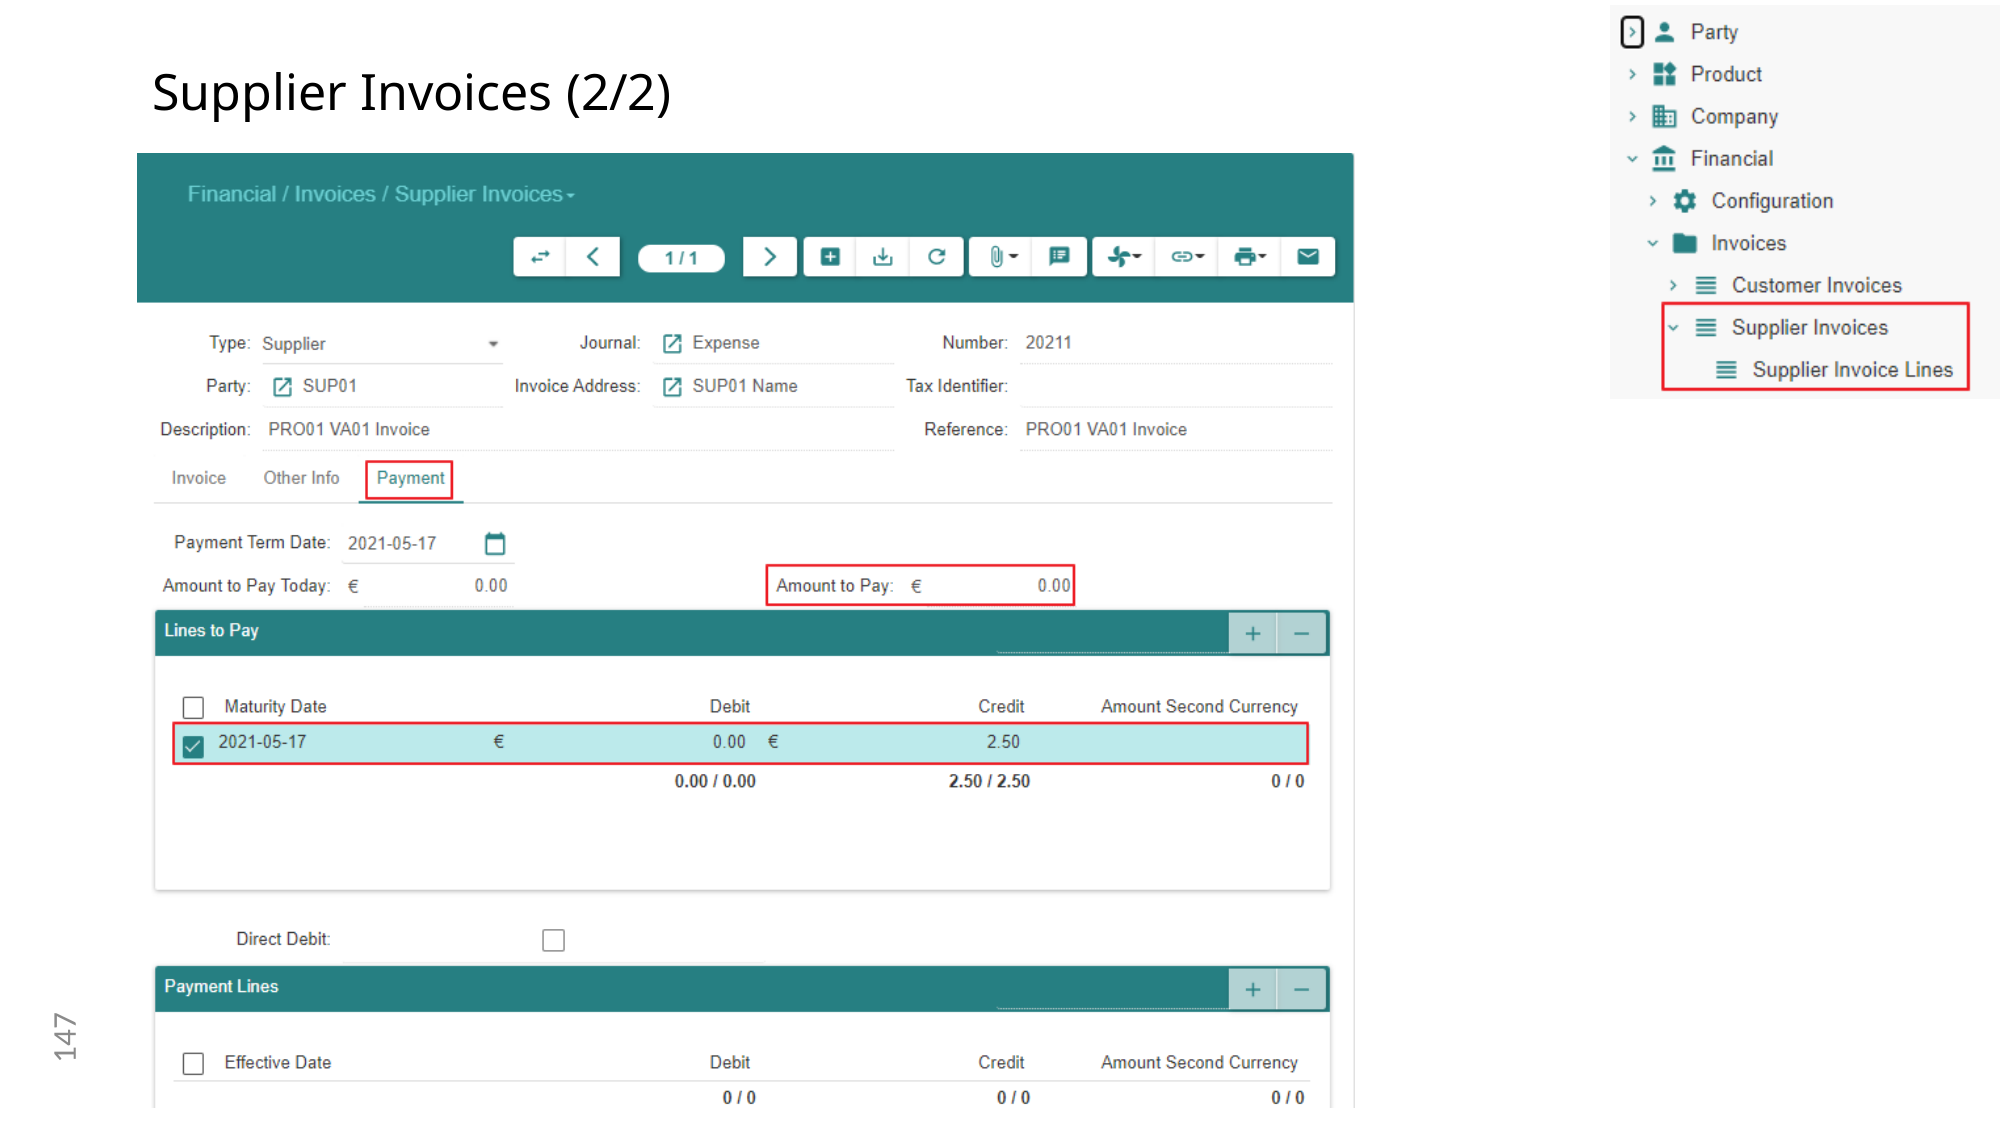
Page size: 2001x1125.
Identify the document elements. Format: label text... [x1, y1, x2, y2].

picture [137, 153, 1355, 1108]
slide_number 147 [32, 969, 93, 1108]
picture [1610, 5, 2000, 399]
title Supplier Invoices (2/2) [137, 59, 1610, 136]
